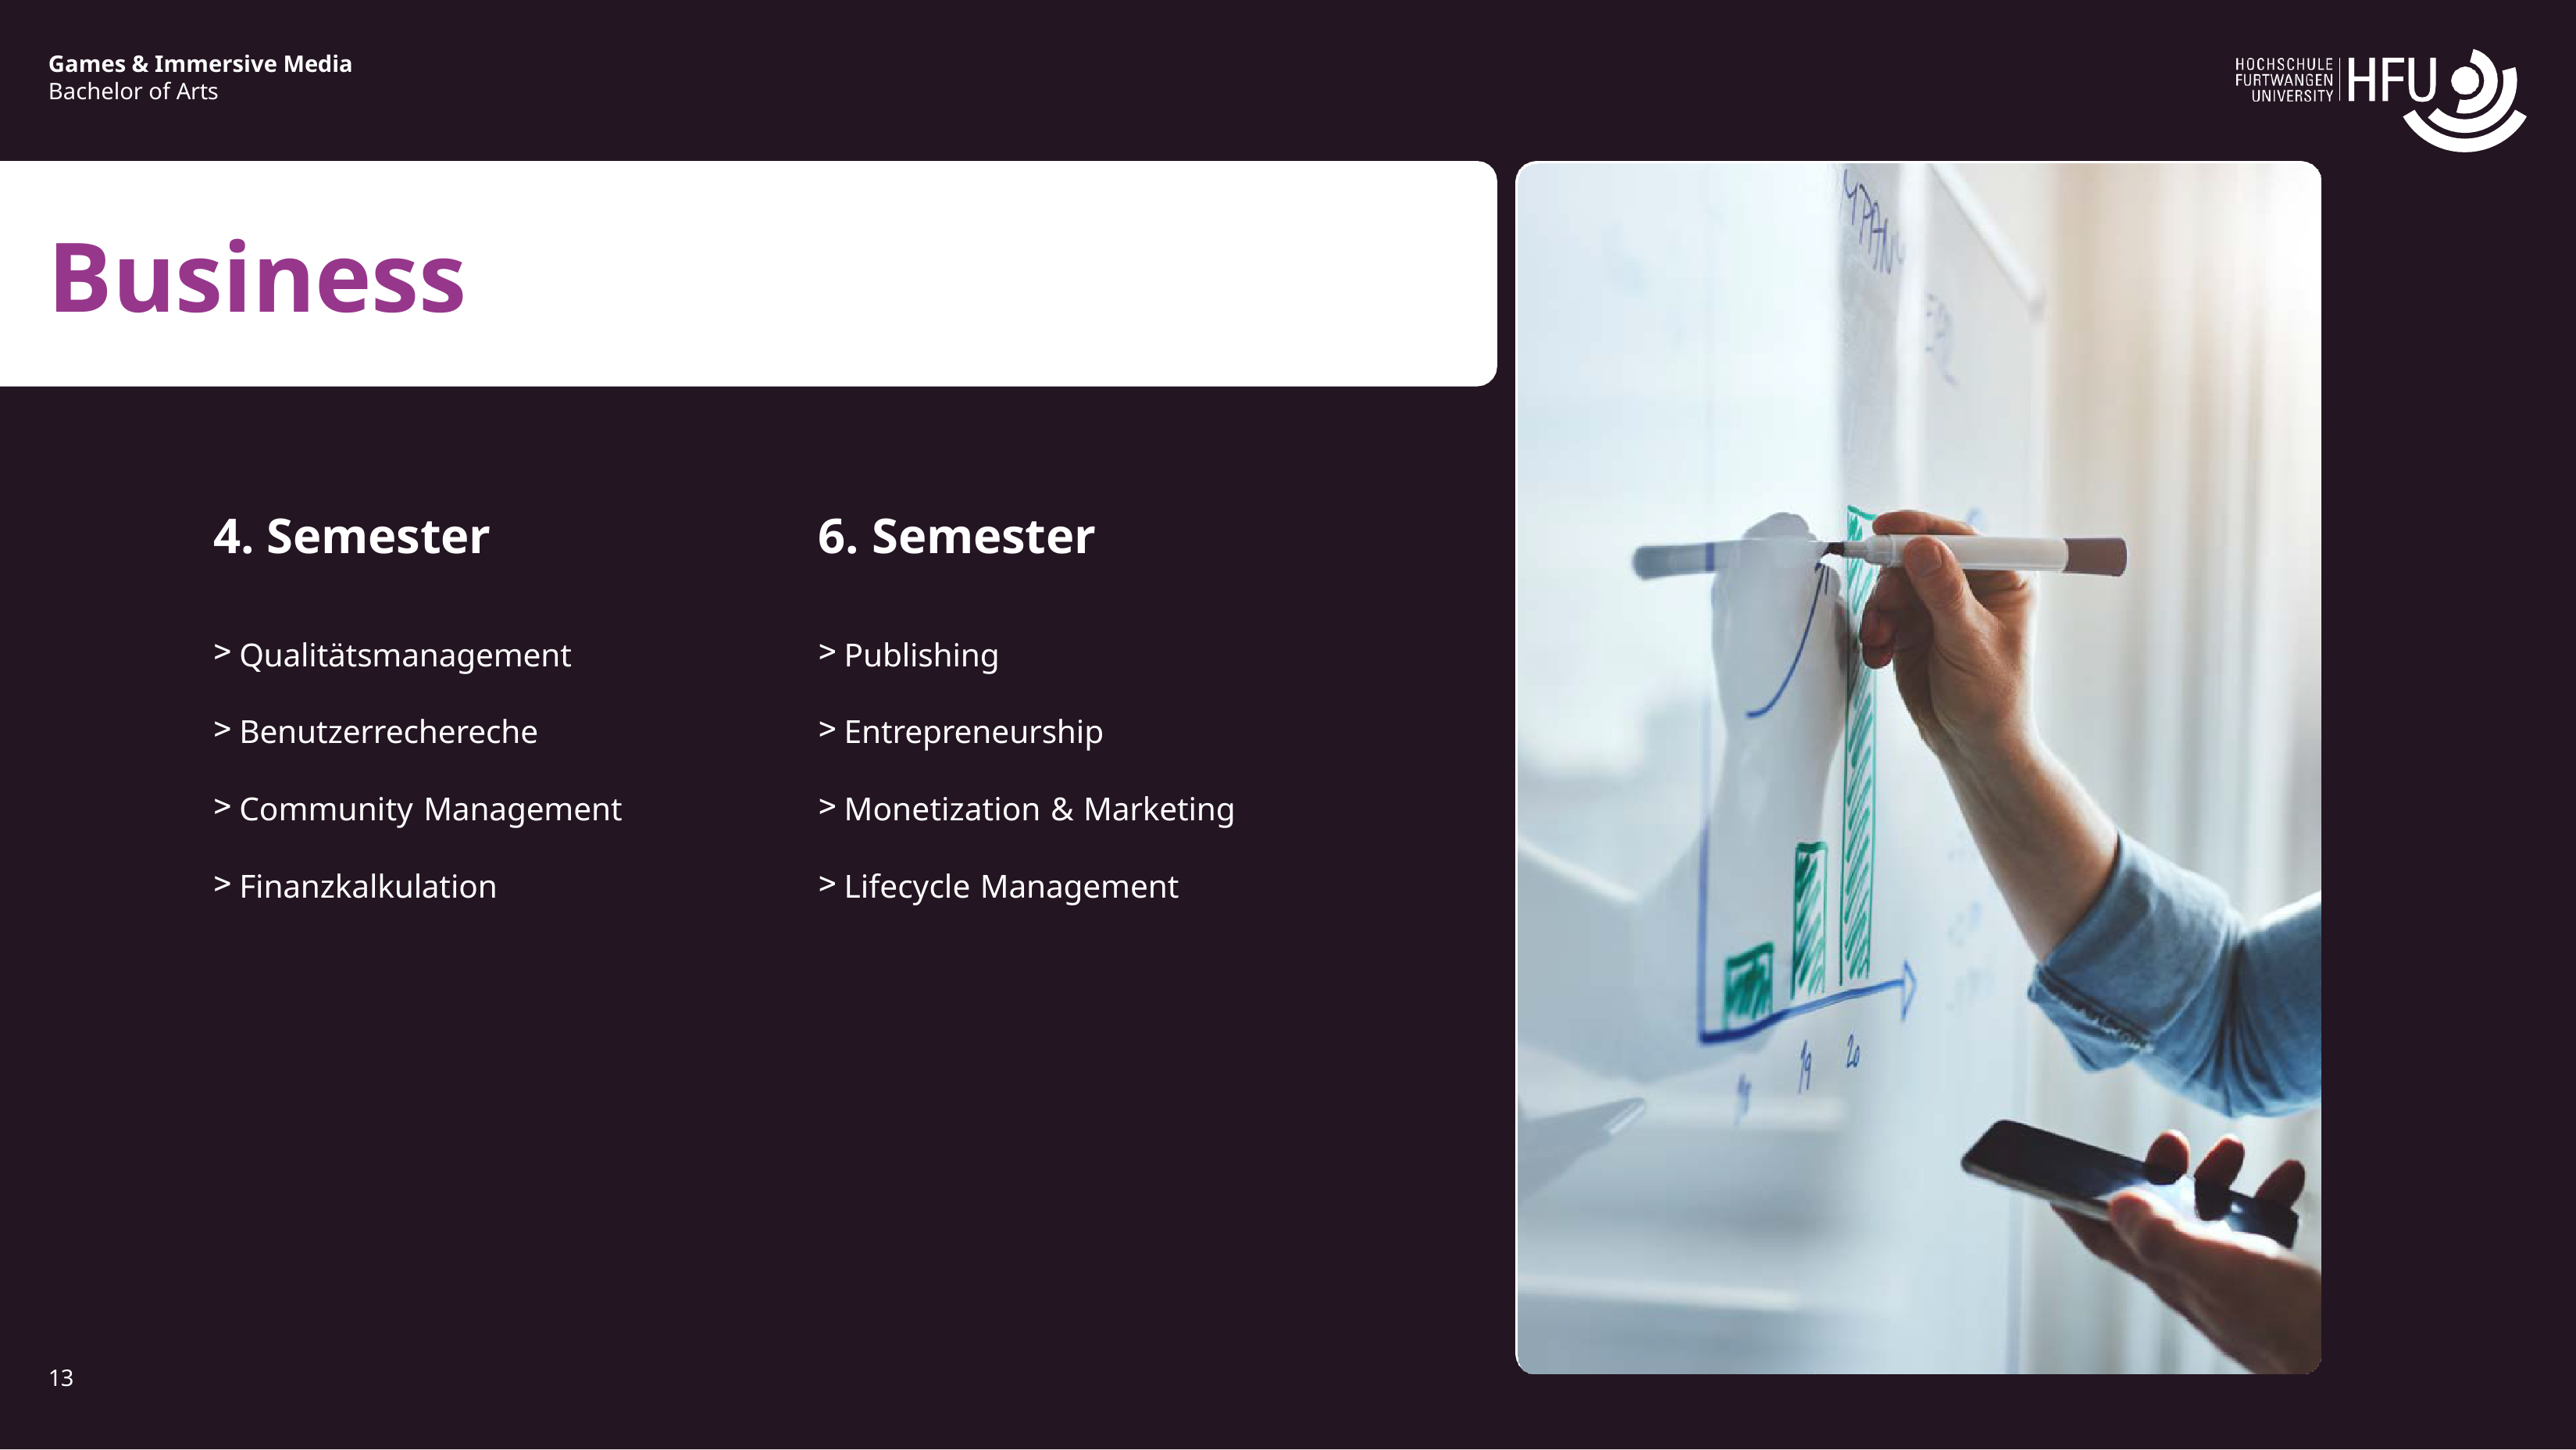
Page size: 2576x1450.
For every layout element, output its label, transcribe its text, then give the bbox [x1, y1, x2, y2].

picture [2451, 66, 2479, 95]
text_box Games & Immersive Media Bachelor of Arts [46, 48, 366, 105]
text_box 4. Semester [212, 503, 509, 563]
title Business [46, 213, 1388, 459]
picture [2236, 58, 2333, 102]
text_box Qualitätsmanagement Benutzerrechereche Community Management Finanzkalkulation [212, 632, 660, 905]
slide_number 13 [43, 1360, 77, 1450]
text_box Publishing Entrepreneurship Monetization & Marketing Lifecycle Management [816, 632, 1253, 905]
picture [1515, 160, 2321, 1375]
text_box 6. Semester [816, 503, 1112, 563]
text_box [0, 161, 1497, 387]
